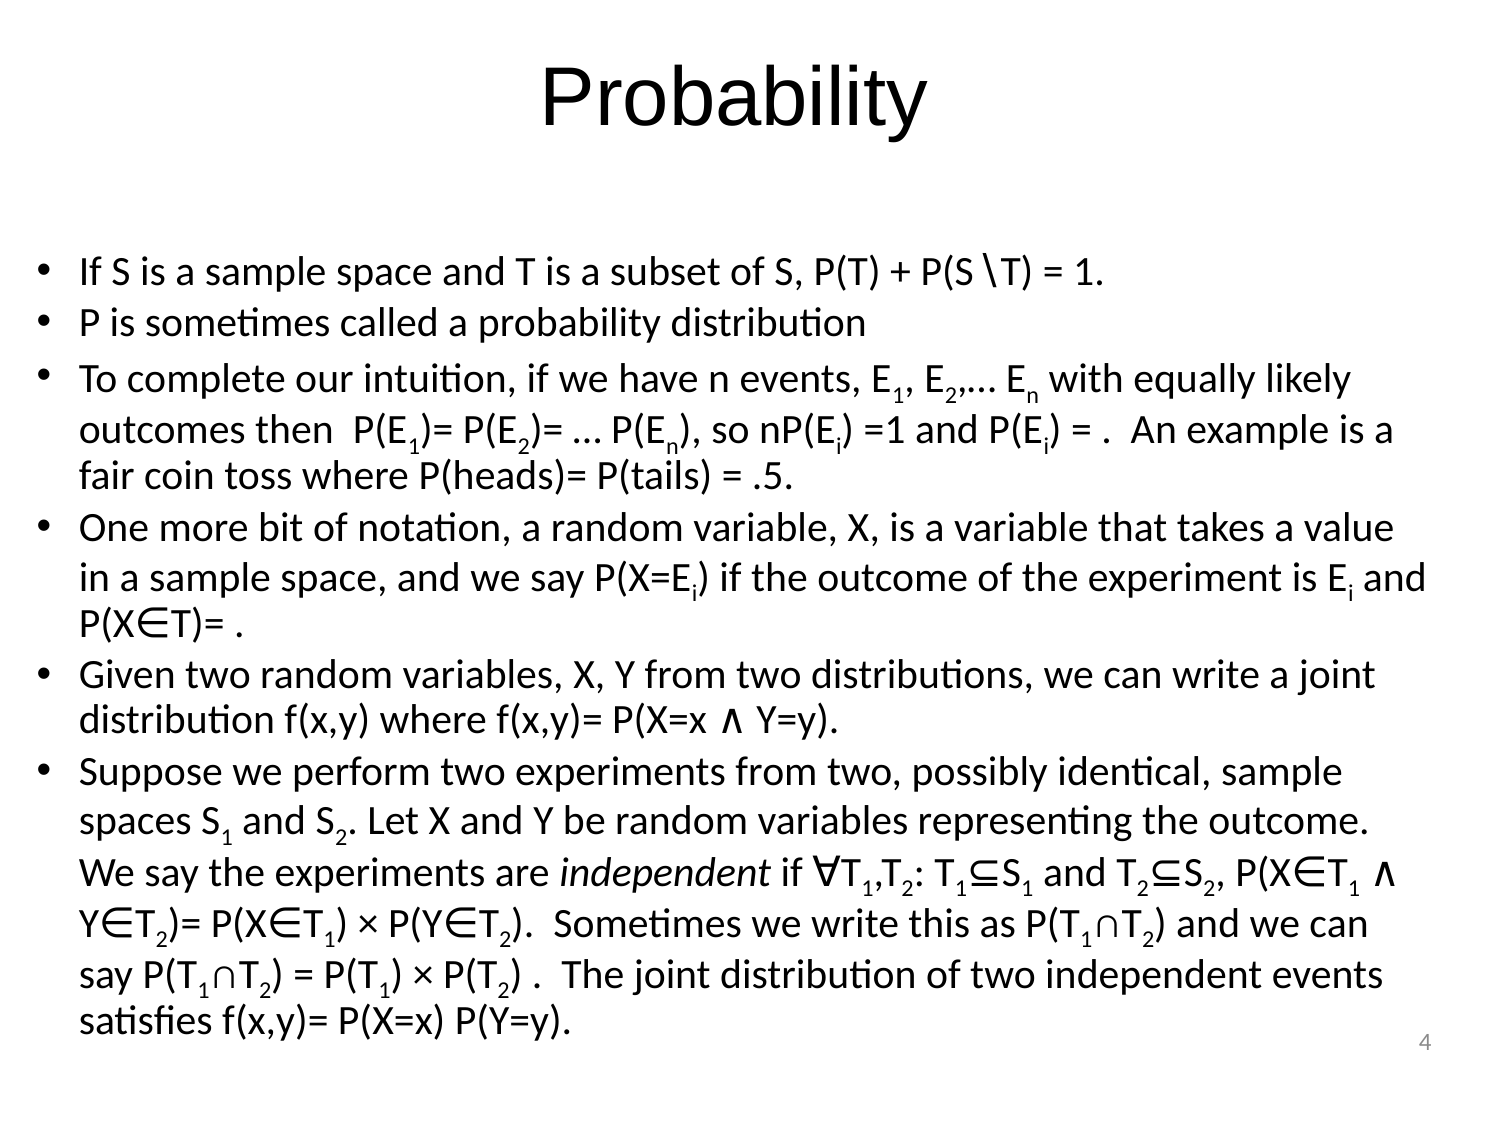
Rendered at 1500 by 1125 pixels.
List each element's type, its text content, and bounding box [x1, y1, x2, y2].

slide_number 4 [1184, 1017, 1447, 1063]
title Probability [37, 44, 1432, 152]
